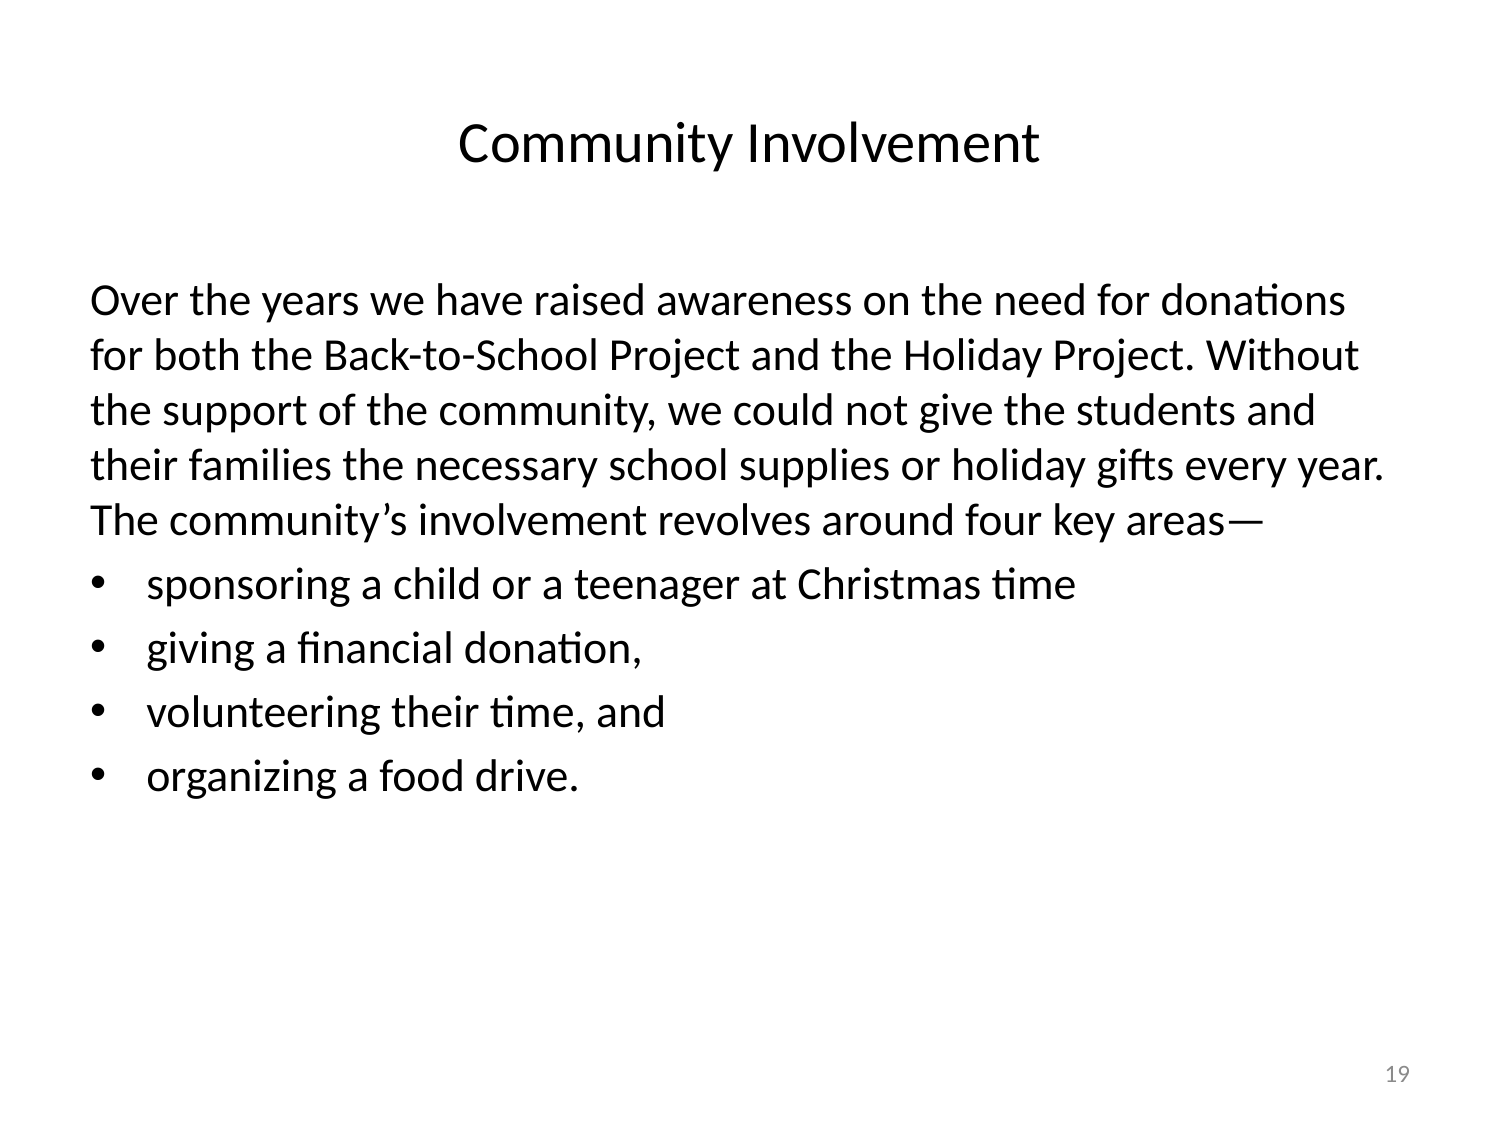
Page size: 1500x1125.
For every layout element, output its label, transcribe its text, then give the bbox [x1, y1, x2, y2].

slide_number 19 [1074, 1042, 1425, 1103]
list Over the years we have raised awareness on the need for donations for both the Back-to-School Project and the Holiday Project. Without the support of the community, we could not give the students and their families the necessary school supplies or holiday gifts every year. The community’s involvement revolves around four key areas— sponsoring a child or a teenager at Christmas time giving a financial donation, volunteering their time, and organizing a food drive. [75, 262, 1425, 1005]
title Community Involvement [75, 45, 1425, 233]
